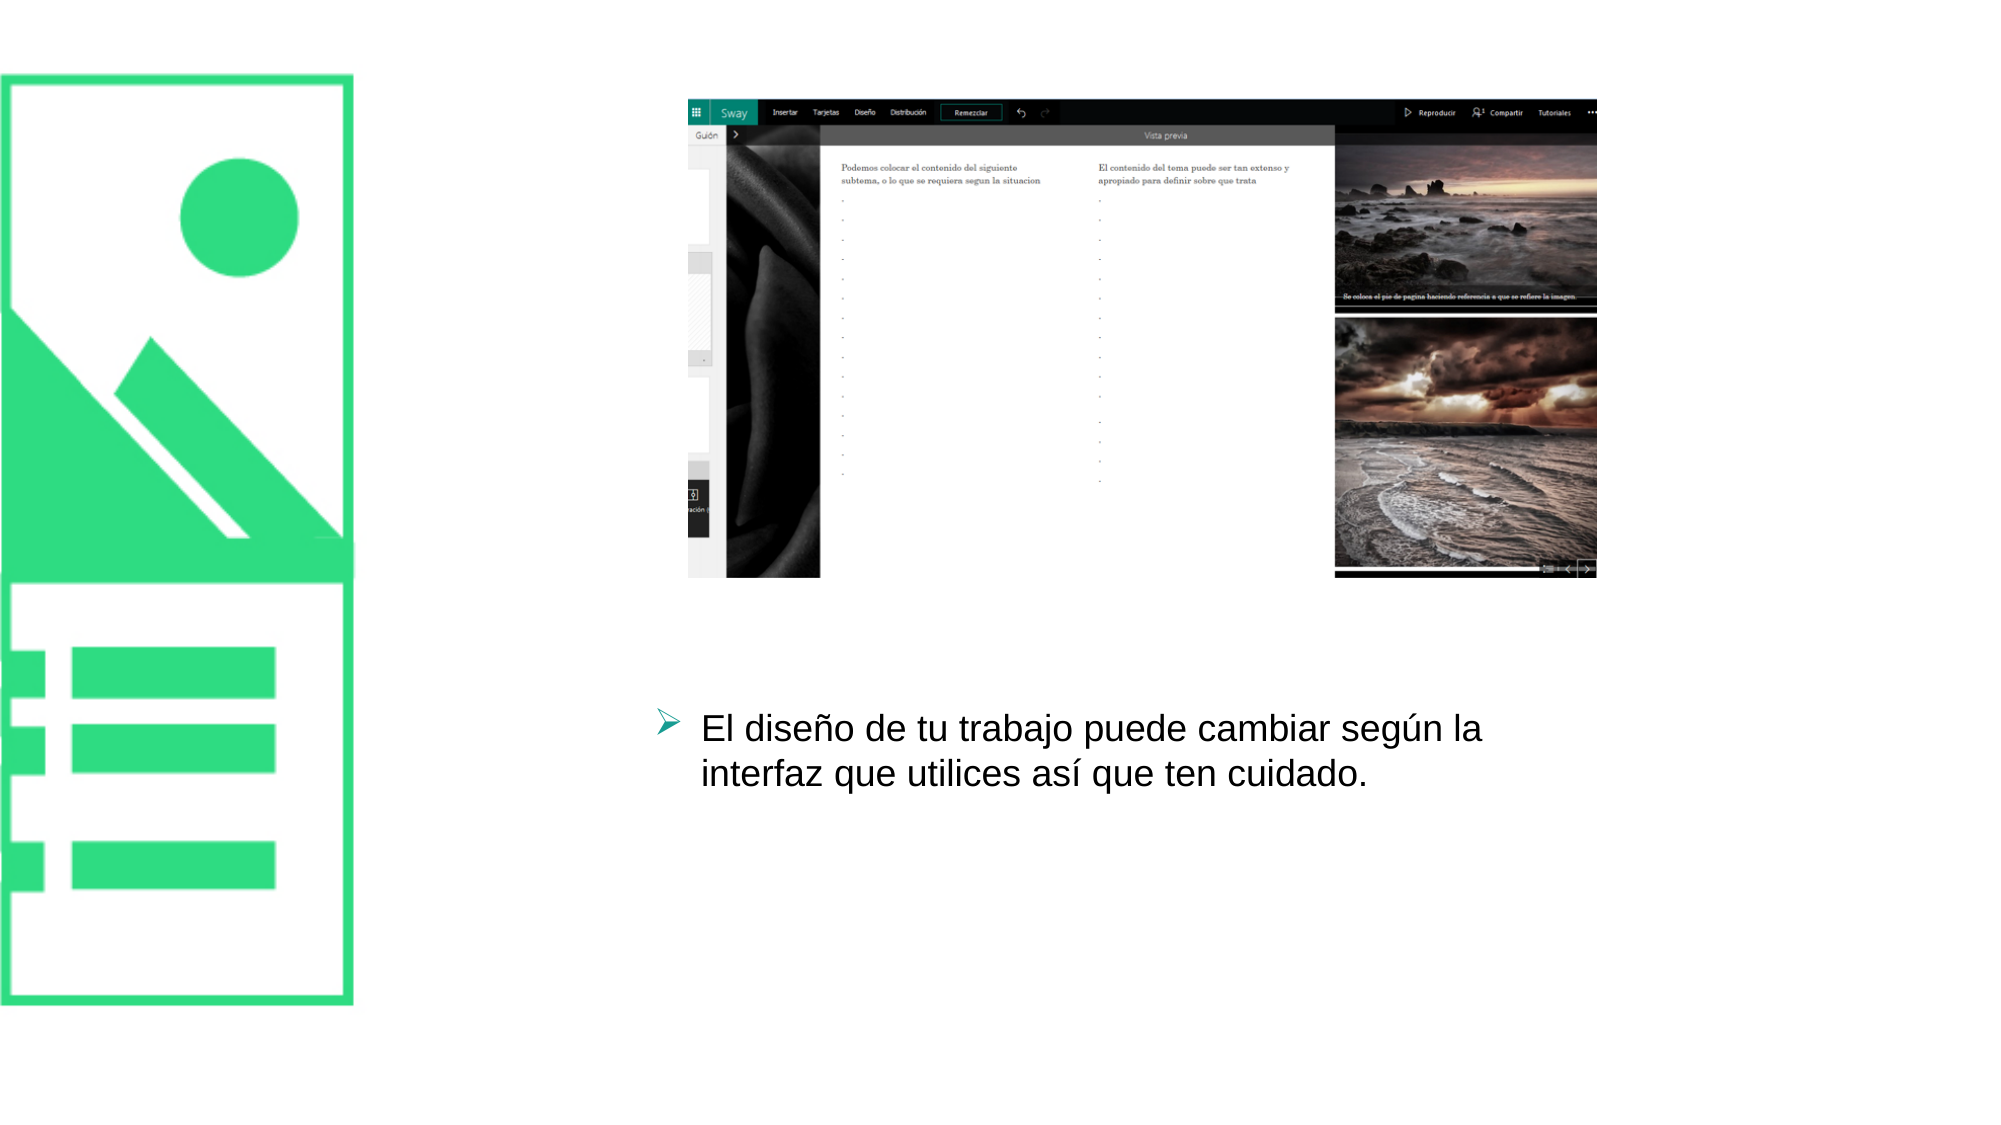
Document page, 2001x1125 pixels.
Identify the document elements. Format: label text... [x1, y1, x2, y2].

picture [0, 0, 2001, 1125]
text_box El diseño de tu trabajo puede cambiar según la interfaz que utilices así que ten cuidado. [639, 696, 1625, 802]
